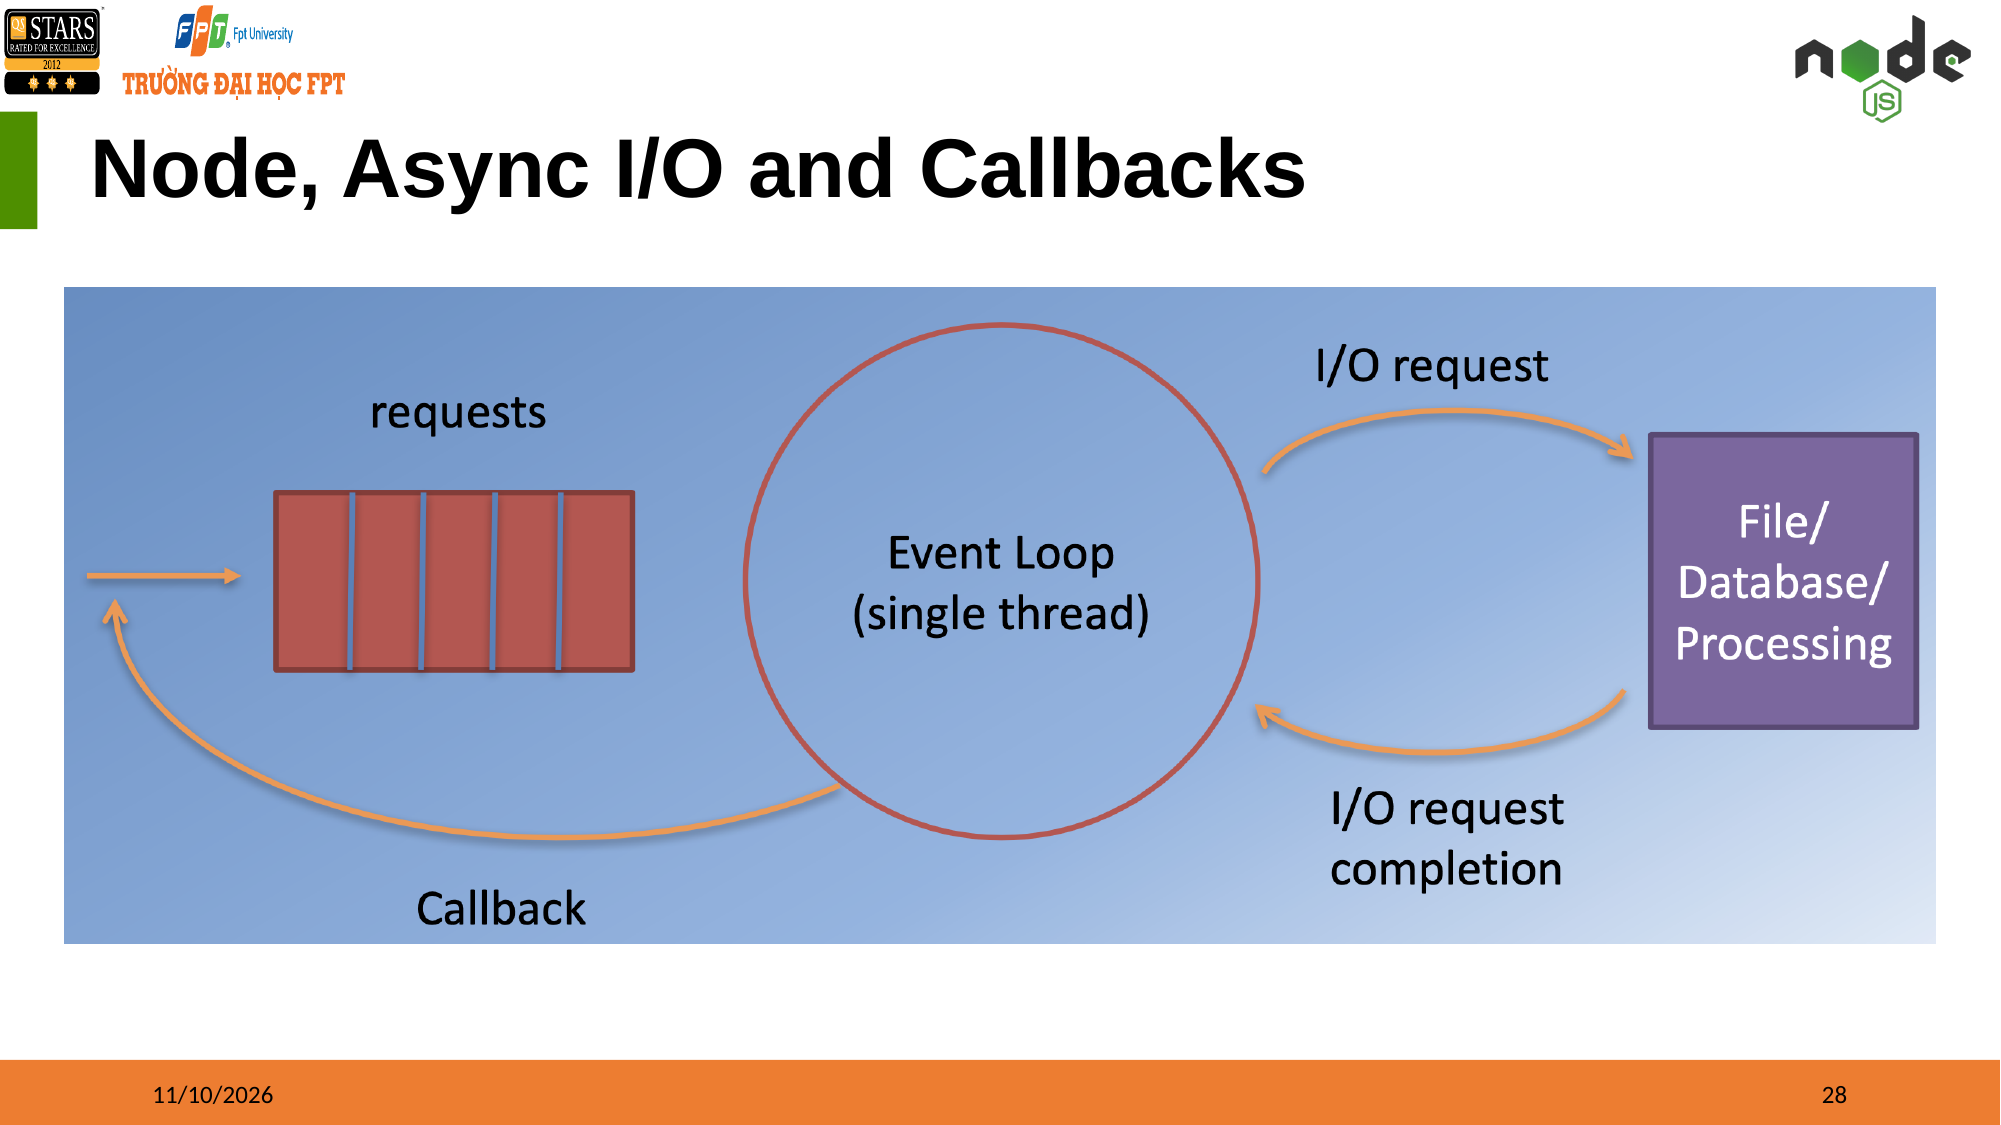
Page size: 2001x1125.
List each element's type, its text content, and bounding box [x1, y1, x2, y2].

picture [1766, 0, 2000, 157]
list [64, 287, 1936, 944]
slide_number 28 [1412, 1063, 1863, 1124]
title Node, Async I/O and Callbacks [37, 111, 1978, 230]
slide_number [137, 1063, 588, 1124]
